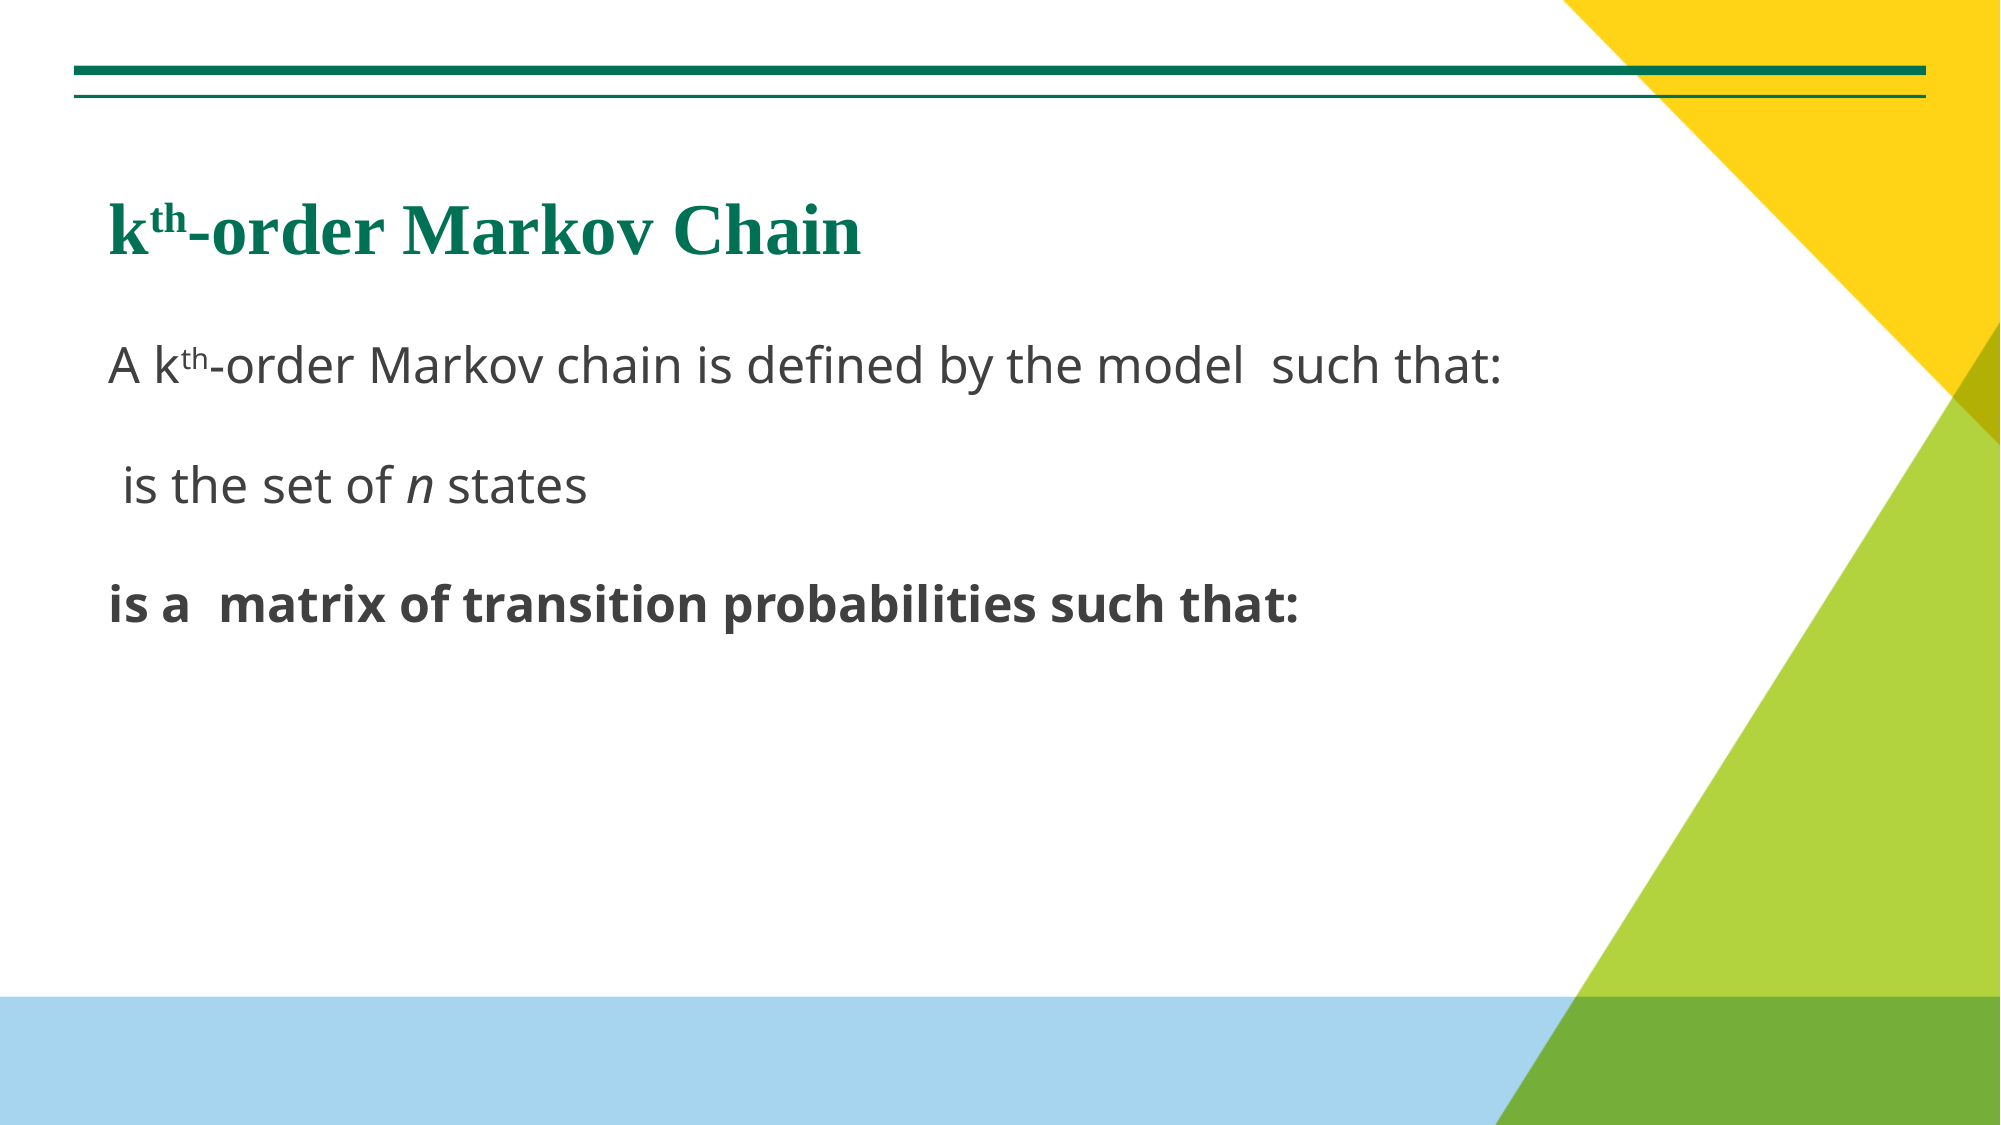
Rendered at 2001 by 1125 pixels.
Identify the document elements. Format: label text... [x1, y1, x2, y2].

picture [0, 0, 2000, 1125]
title kth-order Markov Chain [94, 136, 1819, 326]
